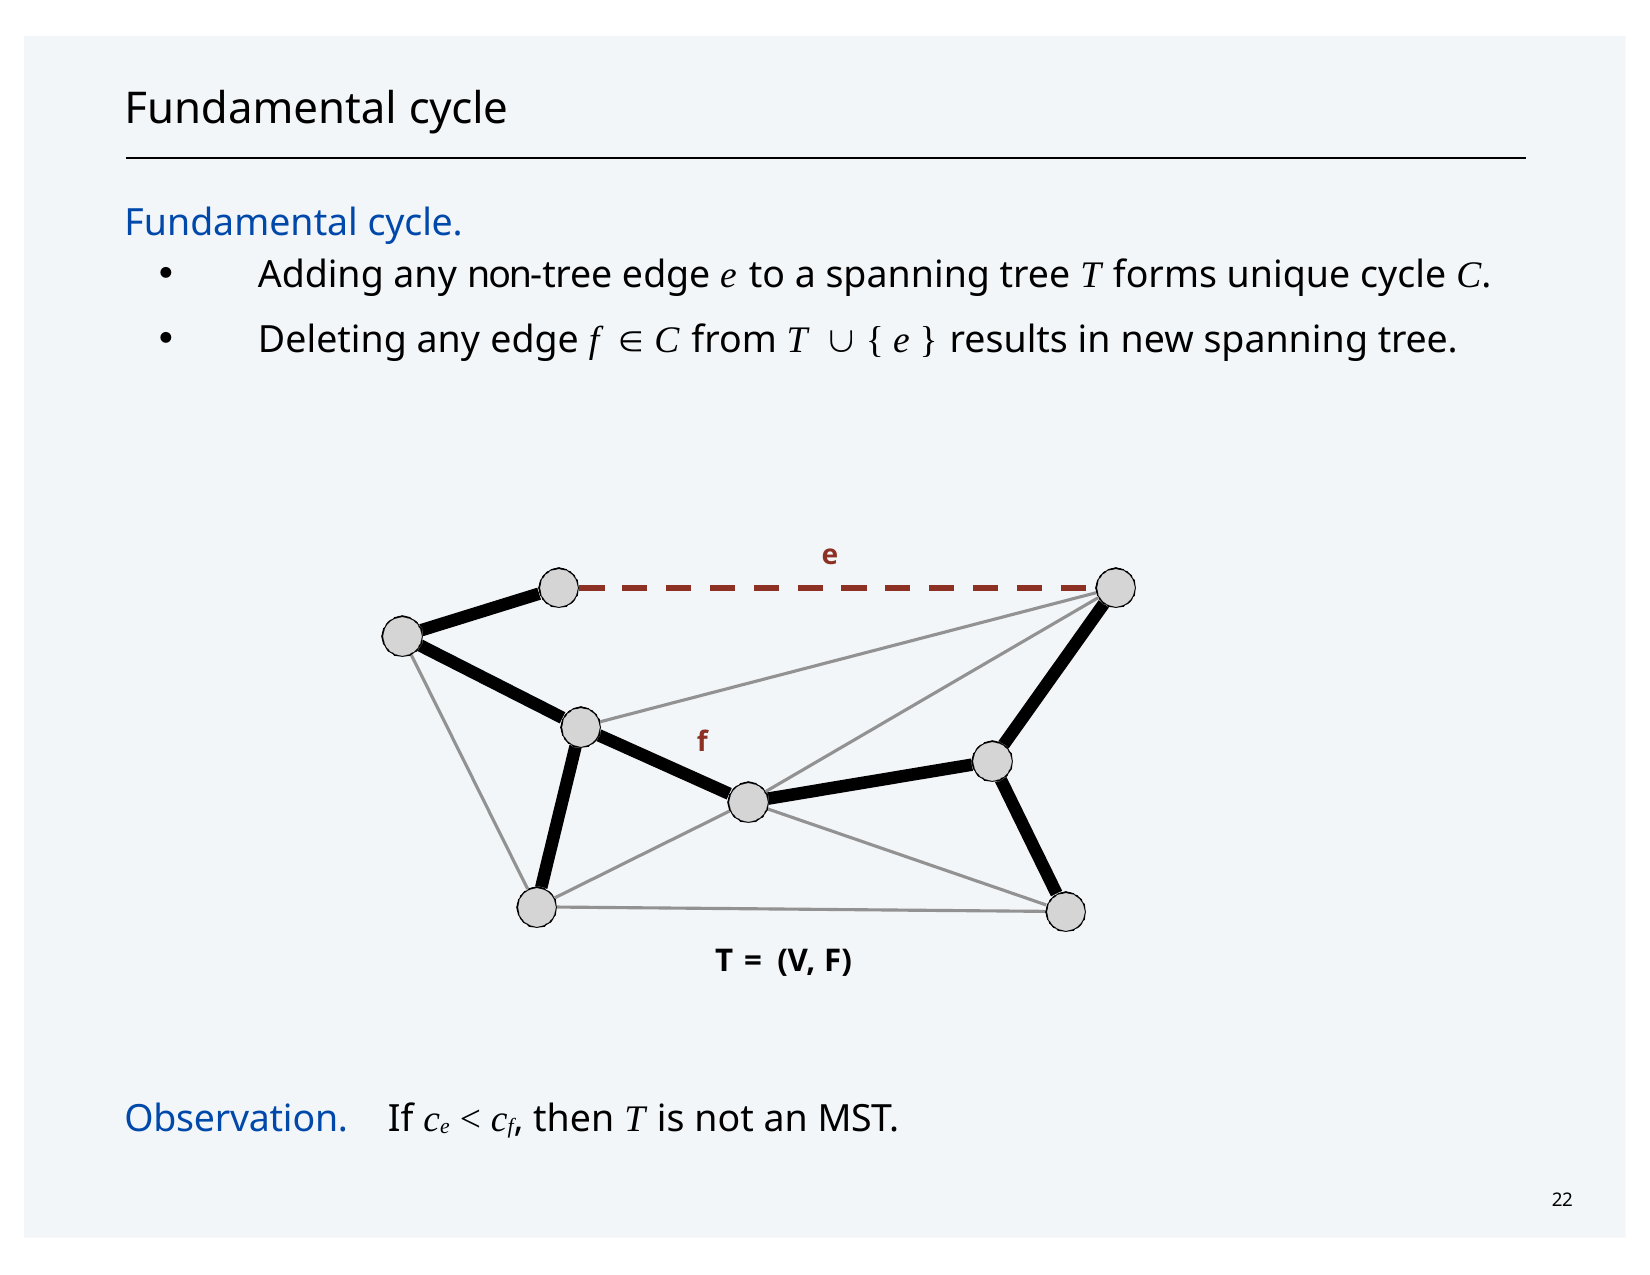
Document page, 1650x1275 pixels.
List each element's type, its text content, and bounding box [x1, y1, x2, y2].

text_box T = (V, F) [713, 941, 866, 978]
title Fundamental cycle [122, 77, 917, 199]
slide_number 22 [1545, 1186, 1584, 1275]
text_box Fundamental cycle. ・Adding any non-tree edge e to a spanning tree T forms unique cycle C. ・Deleting any edge f  C from T  { e } results in new spanning tree. [118, 199, 1496, 371]
text_box e [819, 534, 841, 565]
text_box Observation. If ce < cf, then T is not an MST. [118, 1091, 918, 1139]
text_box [381, 567, 1137, 933]
